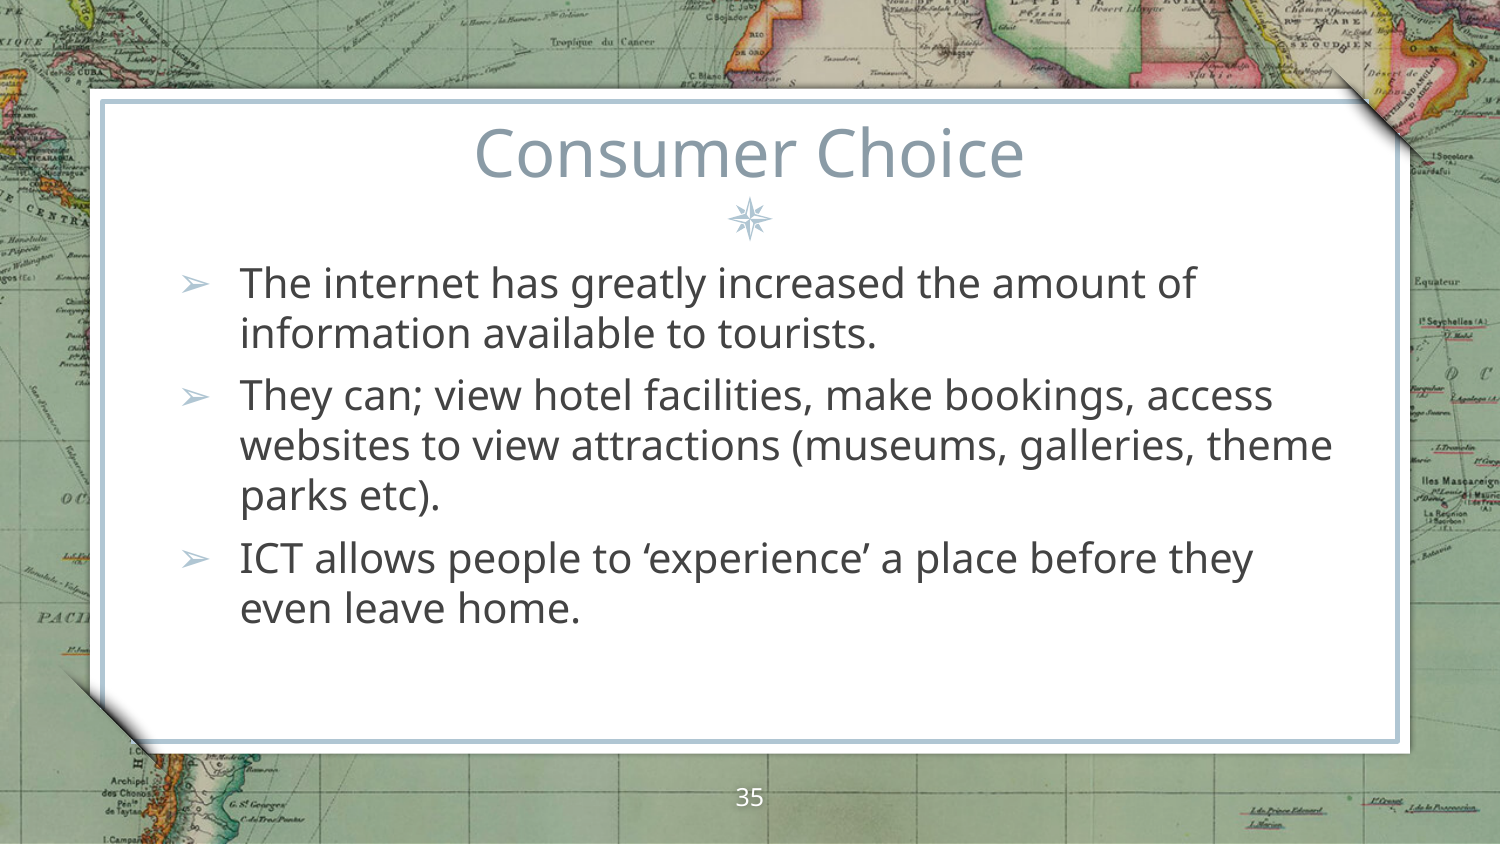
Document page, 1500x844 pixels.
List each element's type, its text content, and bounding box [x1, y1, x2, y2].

slide_number 35 [705, 753, 795, 844]
title Consumer Choice [164, 101, 1336, 192]
picture [0, 0, 1500, 844]
list The internet has greatly increased the amount of information available to tourists. They can; view hotel facilities, make bookings, access websites to view attractions (museums, galleries, theme parks etc). ICT allows people to ‘experience’ a place before they even leave home. [164, 256, 1336, 710]
